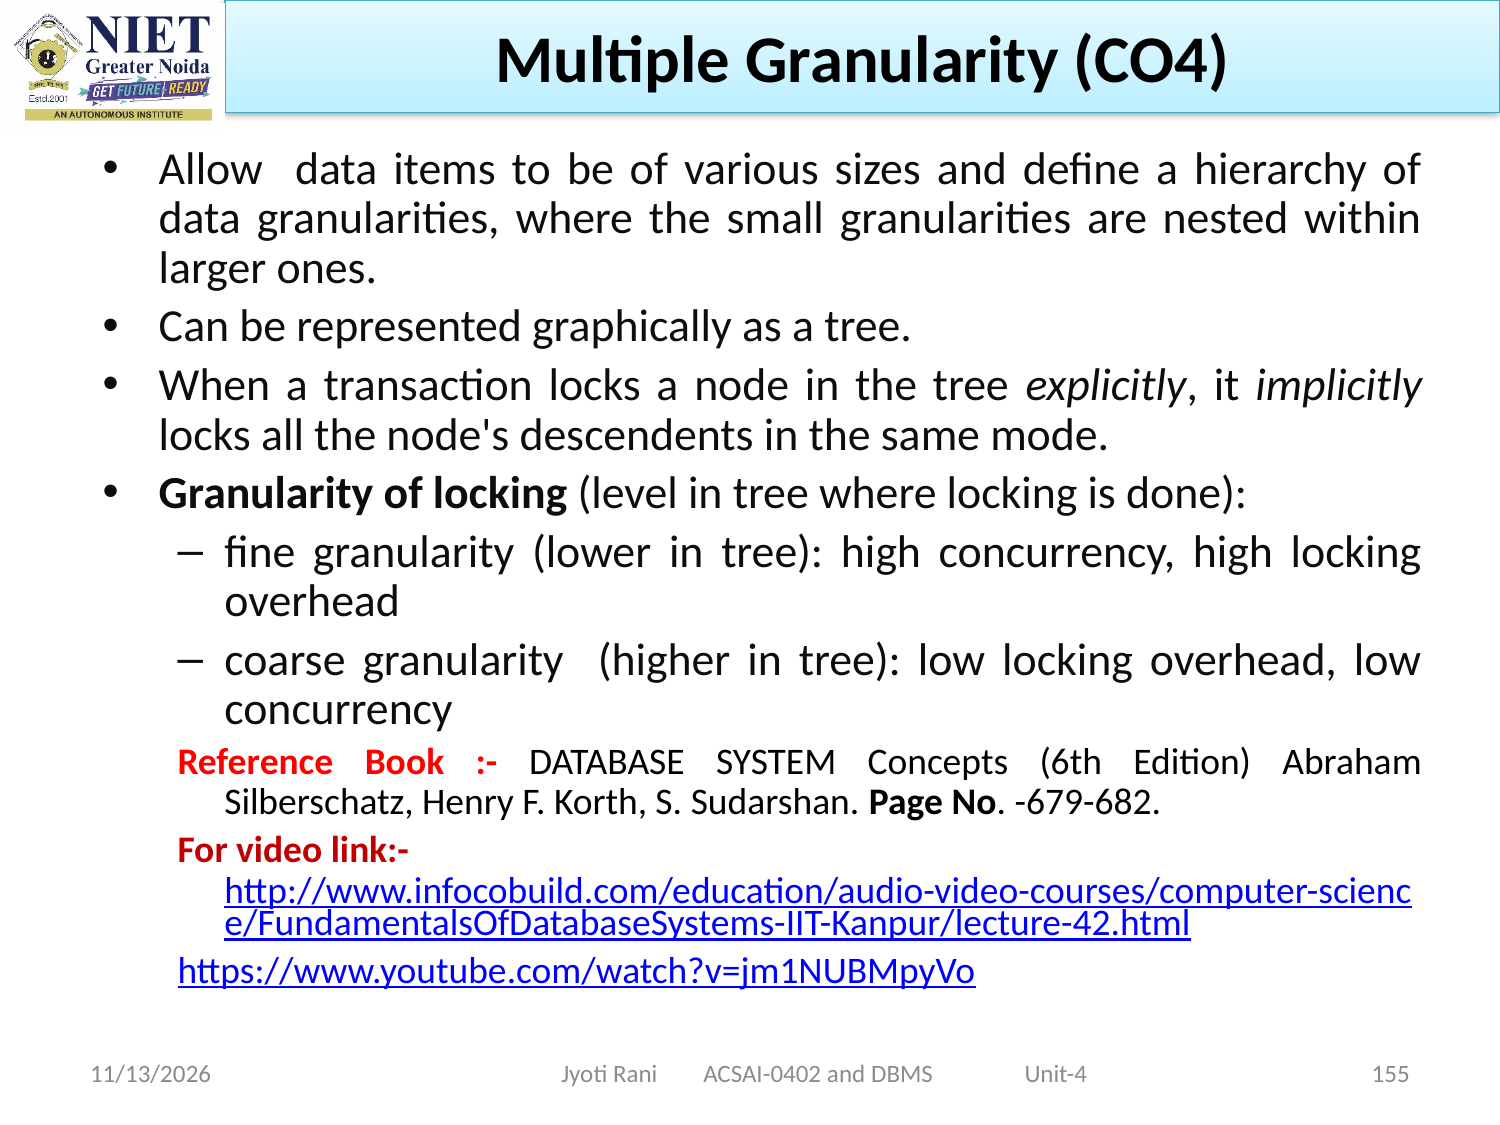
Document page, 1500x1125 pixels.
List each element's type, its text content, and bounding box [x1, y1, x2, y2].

picture [0, 2, 226, 131]
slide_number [75, 1042, 412, 1103]
list Allow data items to be of various sizes and define a hierarchy of data granularities, where the small granularities are nested within larger ones. Can be represented graphically as a tree. When a transaction locks a node in the tree explicitly, it implicitly locks all the node's descendents in the same mode. Granularity of locking (level in tree where locking is done): fine granularity (lower in tree): high concurrency, high locking overhead coarse granularity (higher in tree): low locking overhead, low concurrency Reference Book :- DATABASE SYSTEM Concepts (6th Edition) Abraham Silberschatz, Henry F. Korth, S. Sudarshan. Page No. -679-682. For video link:- http://www.infocobuild.com/education/audio-video-courses/computer-science/FundamentalsOfDatabaseSystems-IIT-Kanpur/lecture-42.html https://www.youtube.com/watch?v=jm1NUBMpyVo [87, 137, 1438, 1038]
text_box Multiple Granularity (CO4) [224, 0, 1500, 113]
slide_number 155 [1074, 1042, 1425, 1103]
footer Jyoti Rani ACSAI-0402 and DBMS Unit-4 [412, 1042, 1074, 1103]
